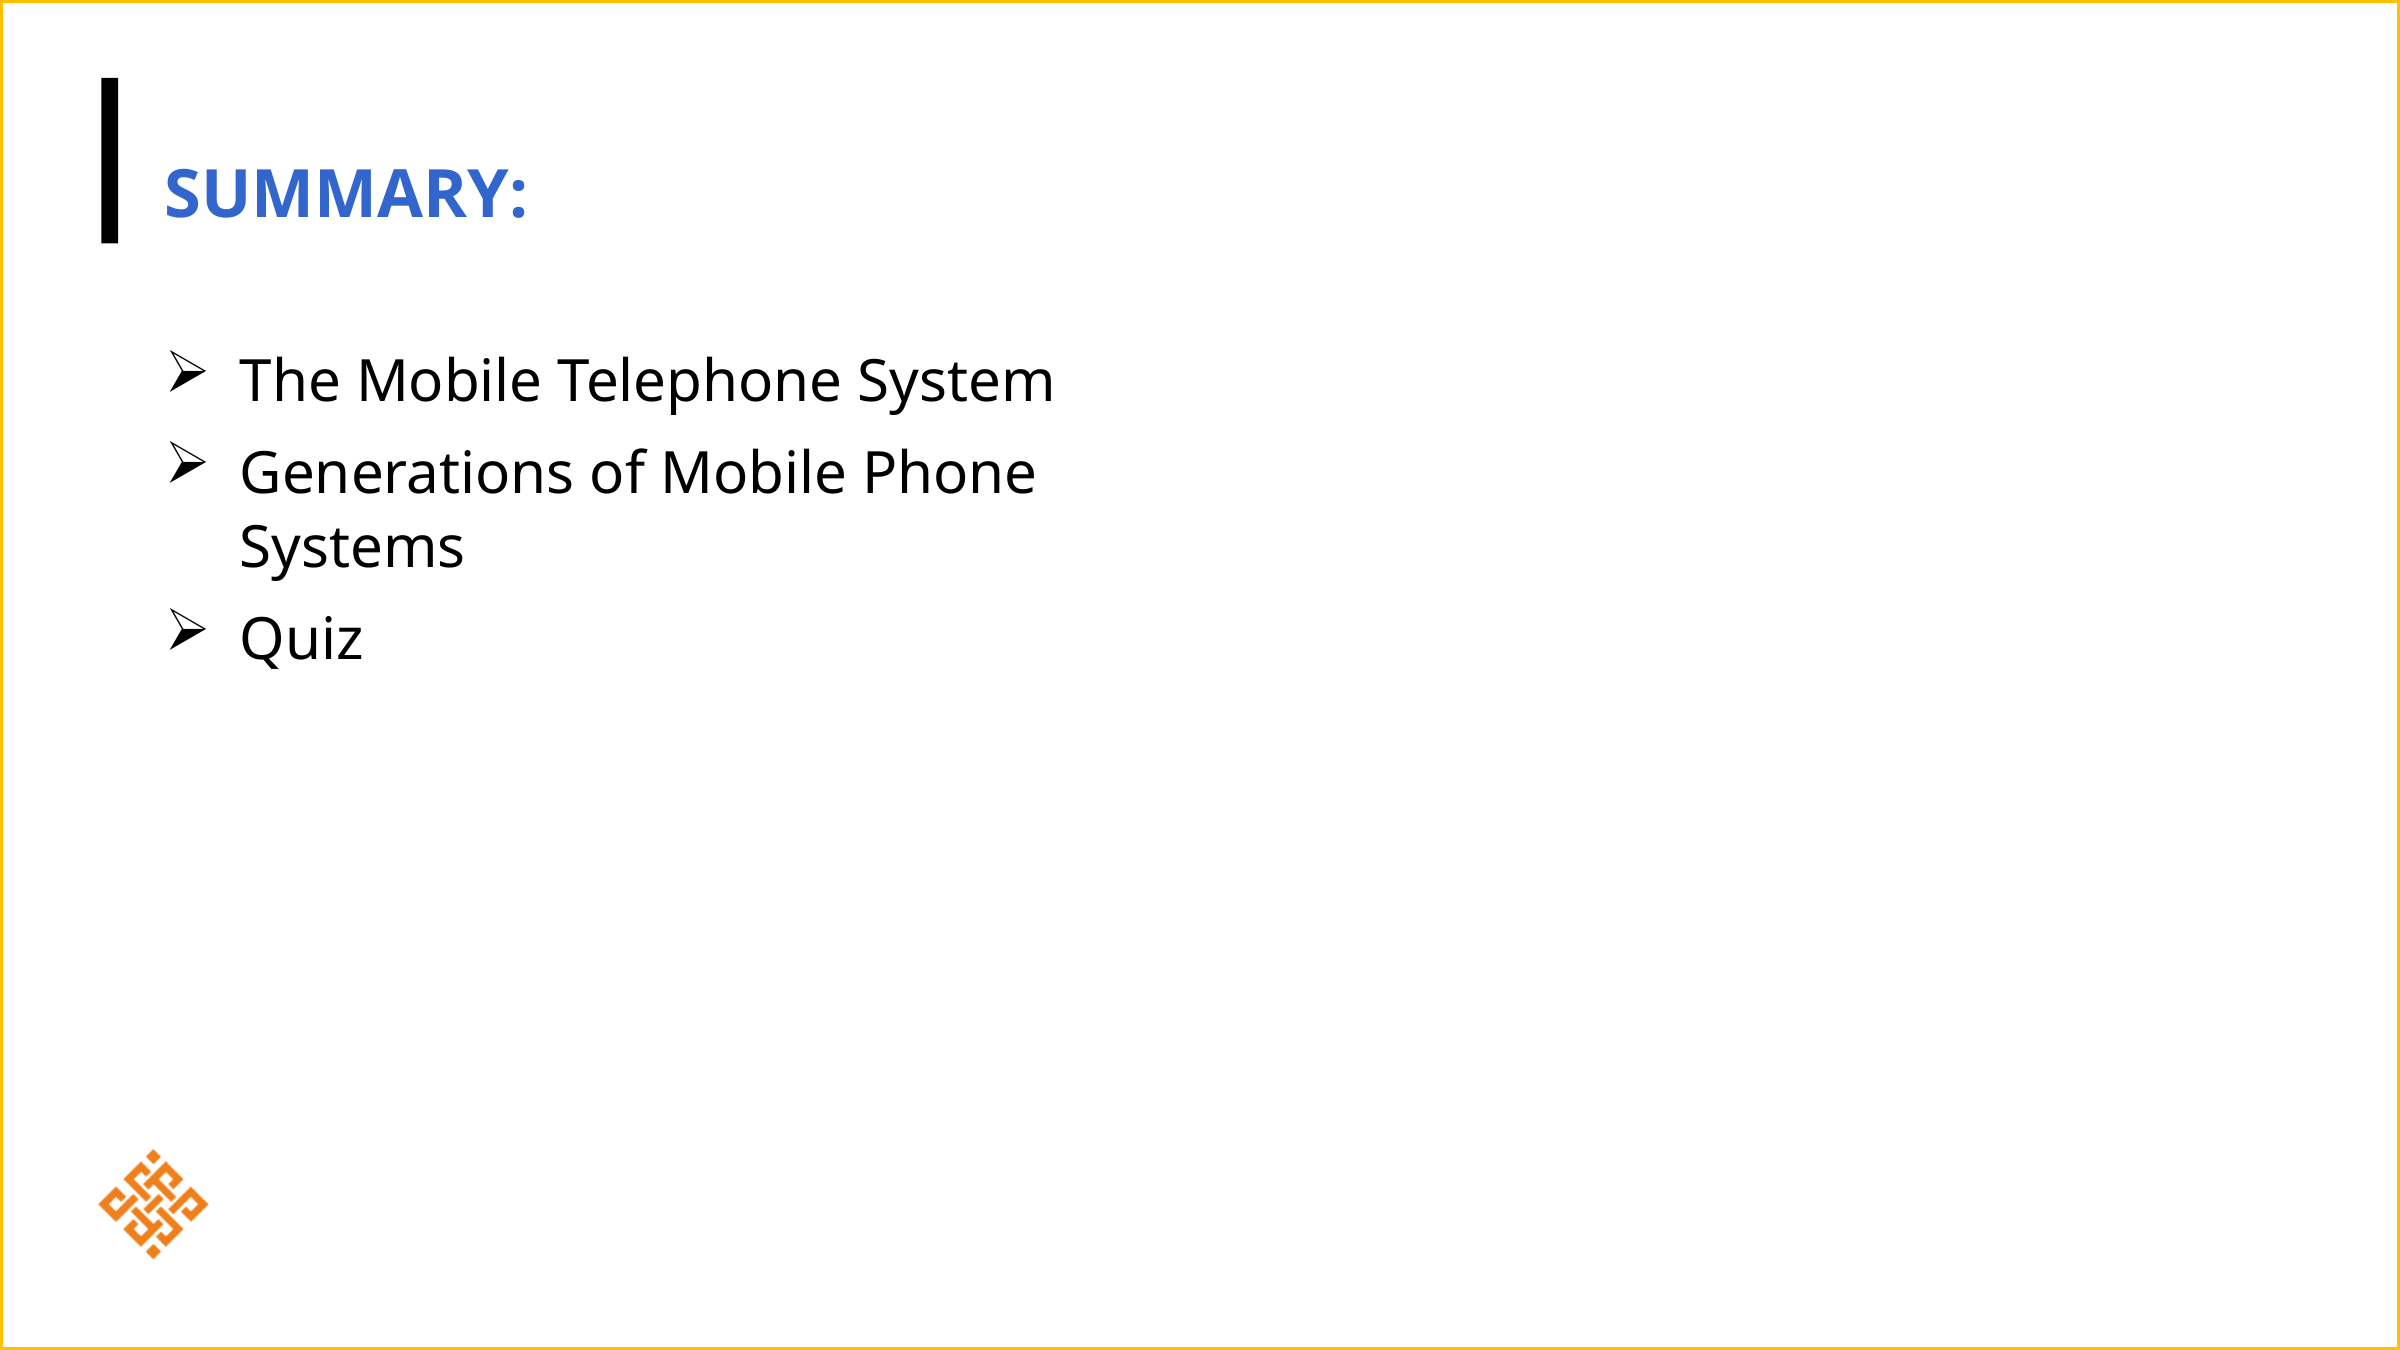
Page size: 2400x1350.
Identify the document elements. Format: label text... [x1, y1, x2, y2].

text_box SUMMARY: The Mobile Telephone System Generations of Mobile Phone Systems Quiz [74, 137, 1200, 770]
picture [75, 1058, 235, 1350]
